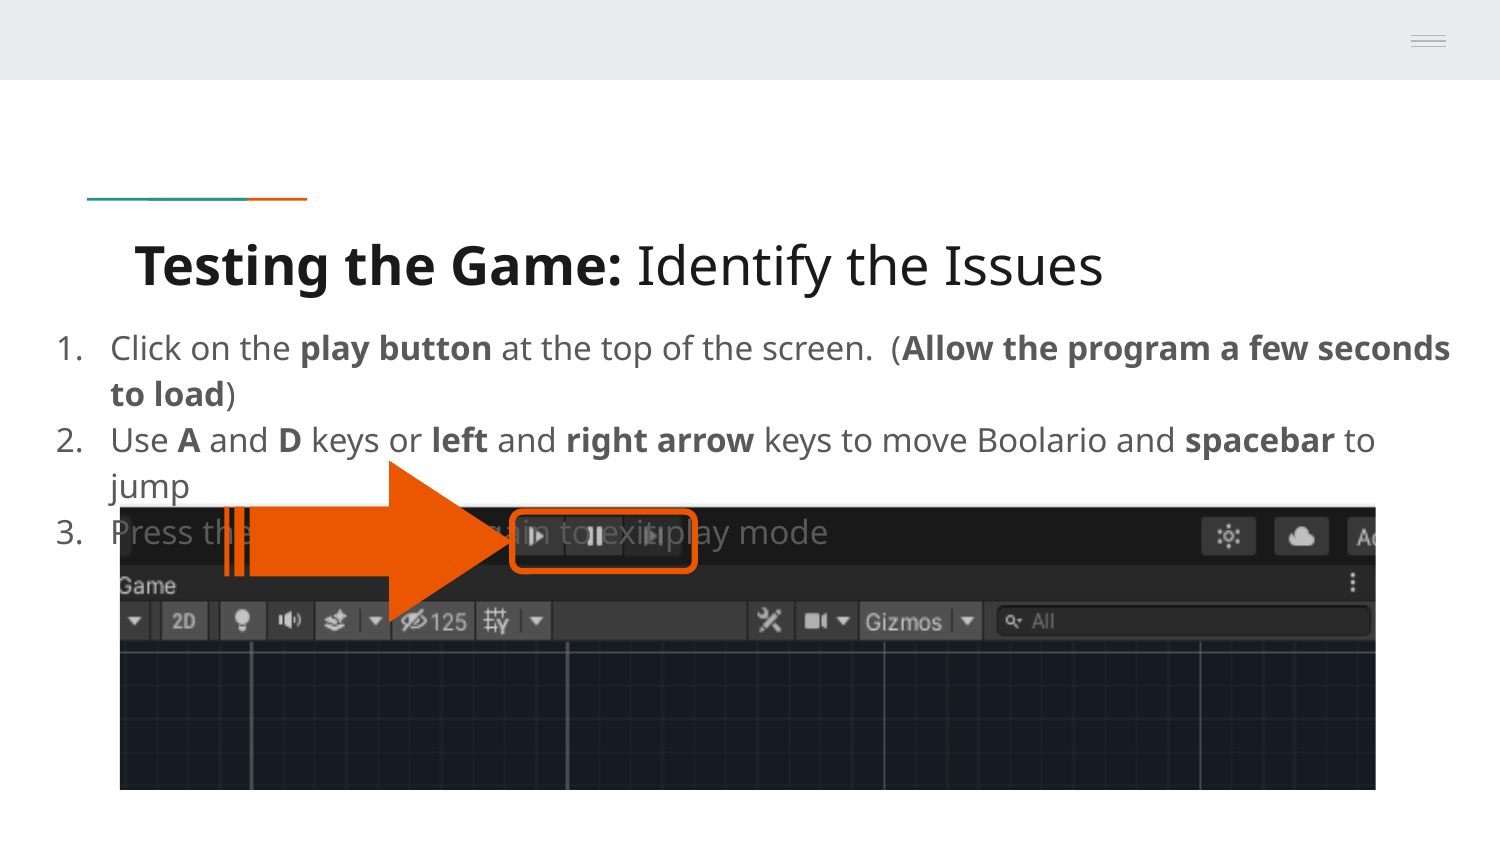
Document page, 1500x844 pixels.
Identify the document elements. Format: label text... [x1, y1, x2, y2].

title Testing the Game: Identify the Issues [119, 216, 1172, 306]
list Click on the play button at the top of the screen. (Allow the program a few seconds to load) Use A and D keys or left and right arrow keys to move Boolario and spacebar to jump Press the play button again to exit play mode [20, 306, 1477, 461]
text_box [389, 460, 405, 471]
picture [119, 473, 1377, 790]
